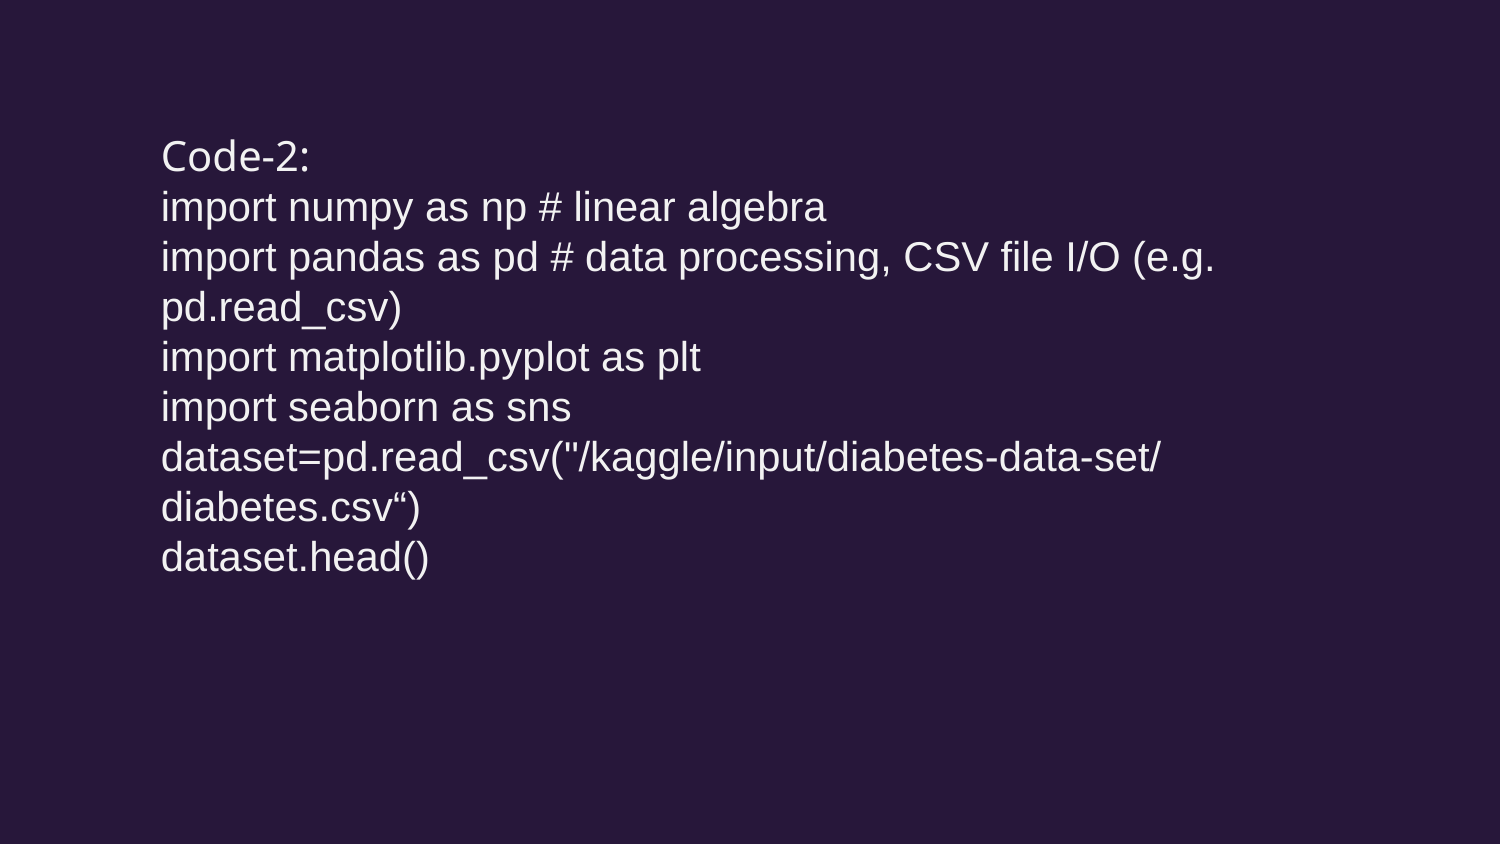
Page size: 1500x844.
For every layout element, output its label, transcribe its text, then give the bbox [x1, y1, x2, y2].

text_box Code-2: import numpy as np # linear algebra import pandas as pd # data processing, CSV file I/O (e.g. pd.read_csv) import matplotlib.pyplot as plt import seaborn as sns dataset=pd.read_csv("/kaggle/input/diabetes-data-set/diabetes.csv“) dataset.head() [146, 122, 1317, 623]
